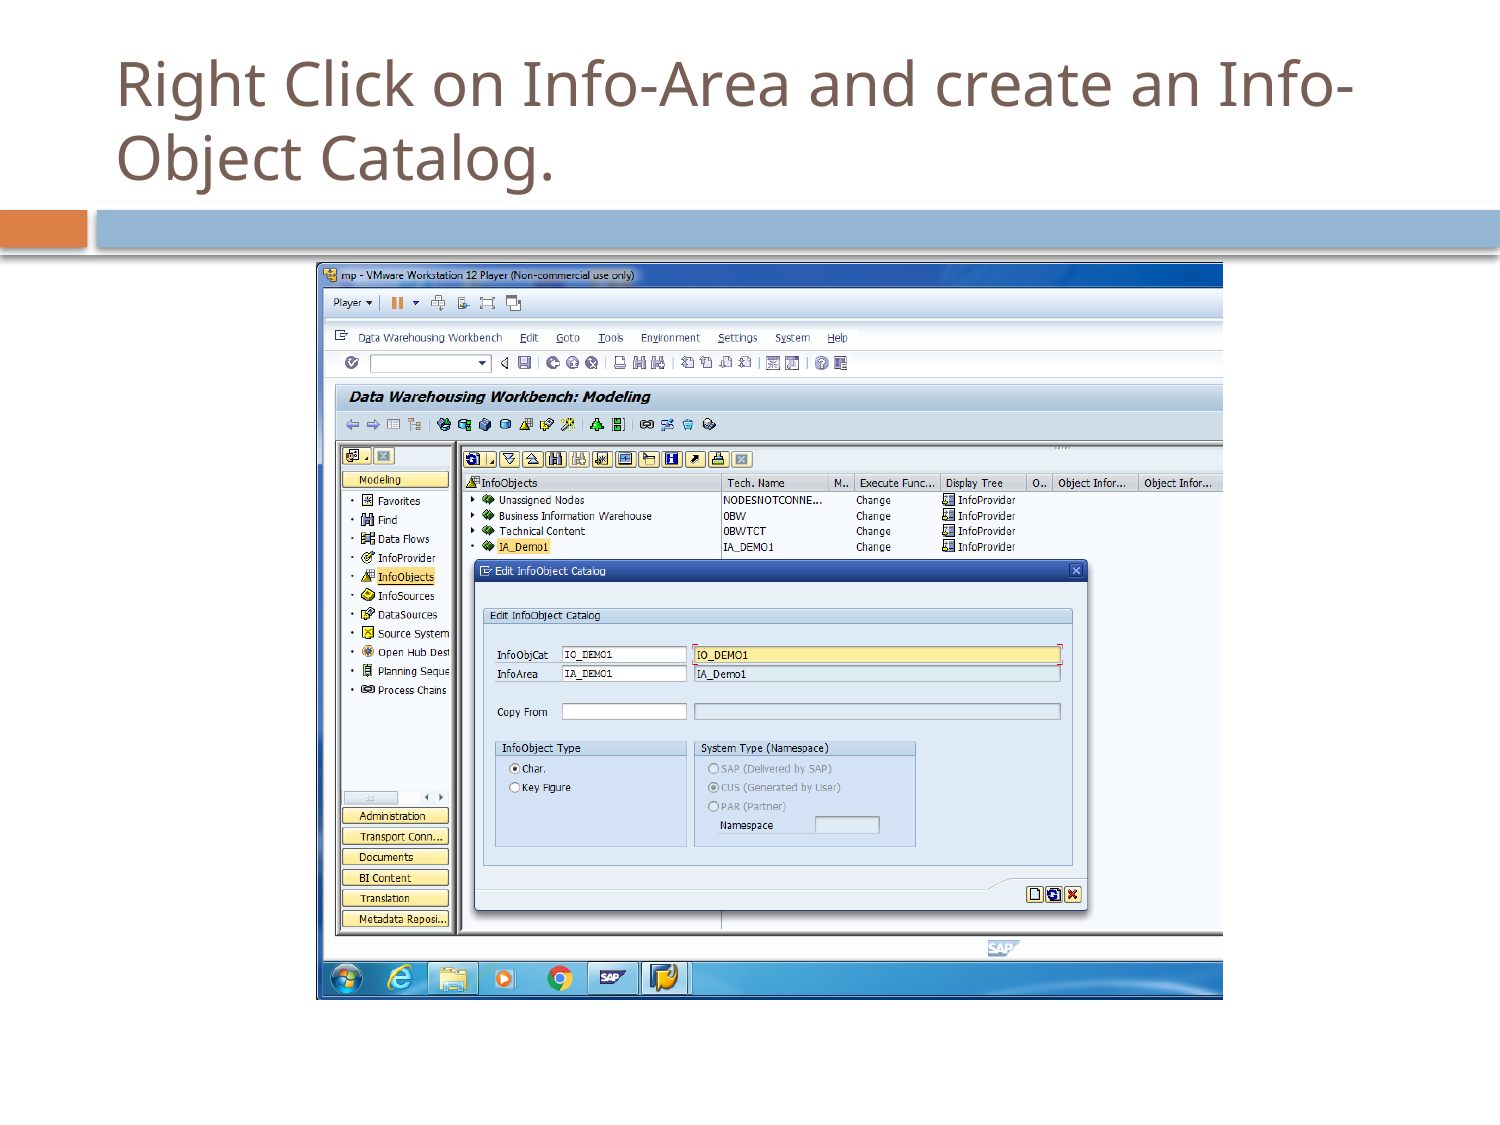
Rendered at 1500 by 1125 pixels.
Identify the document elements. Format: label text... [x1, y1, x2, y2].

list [315, 262, 1223, 1001]
title Right Click on Info-Area and create an Info-Object Catalog. [100, 37, 1438, 200]
